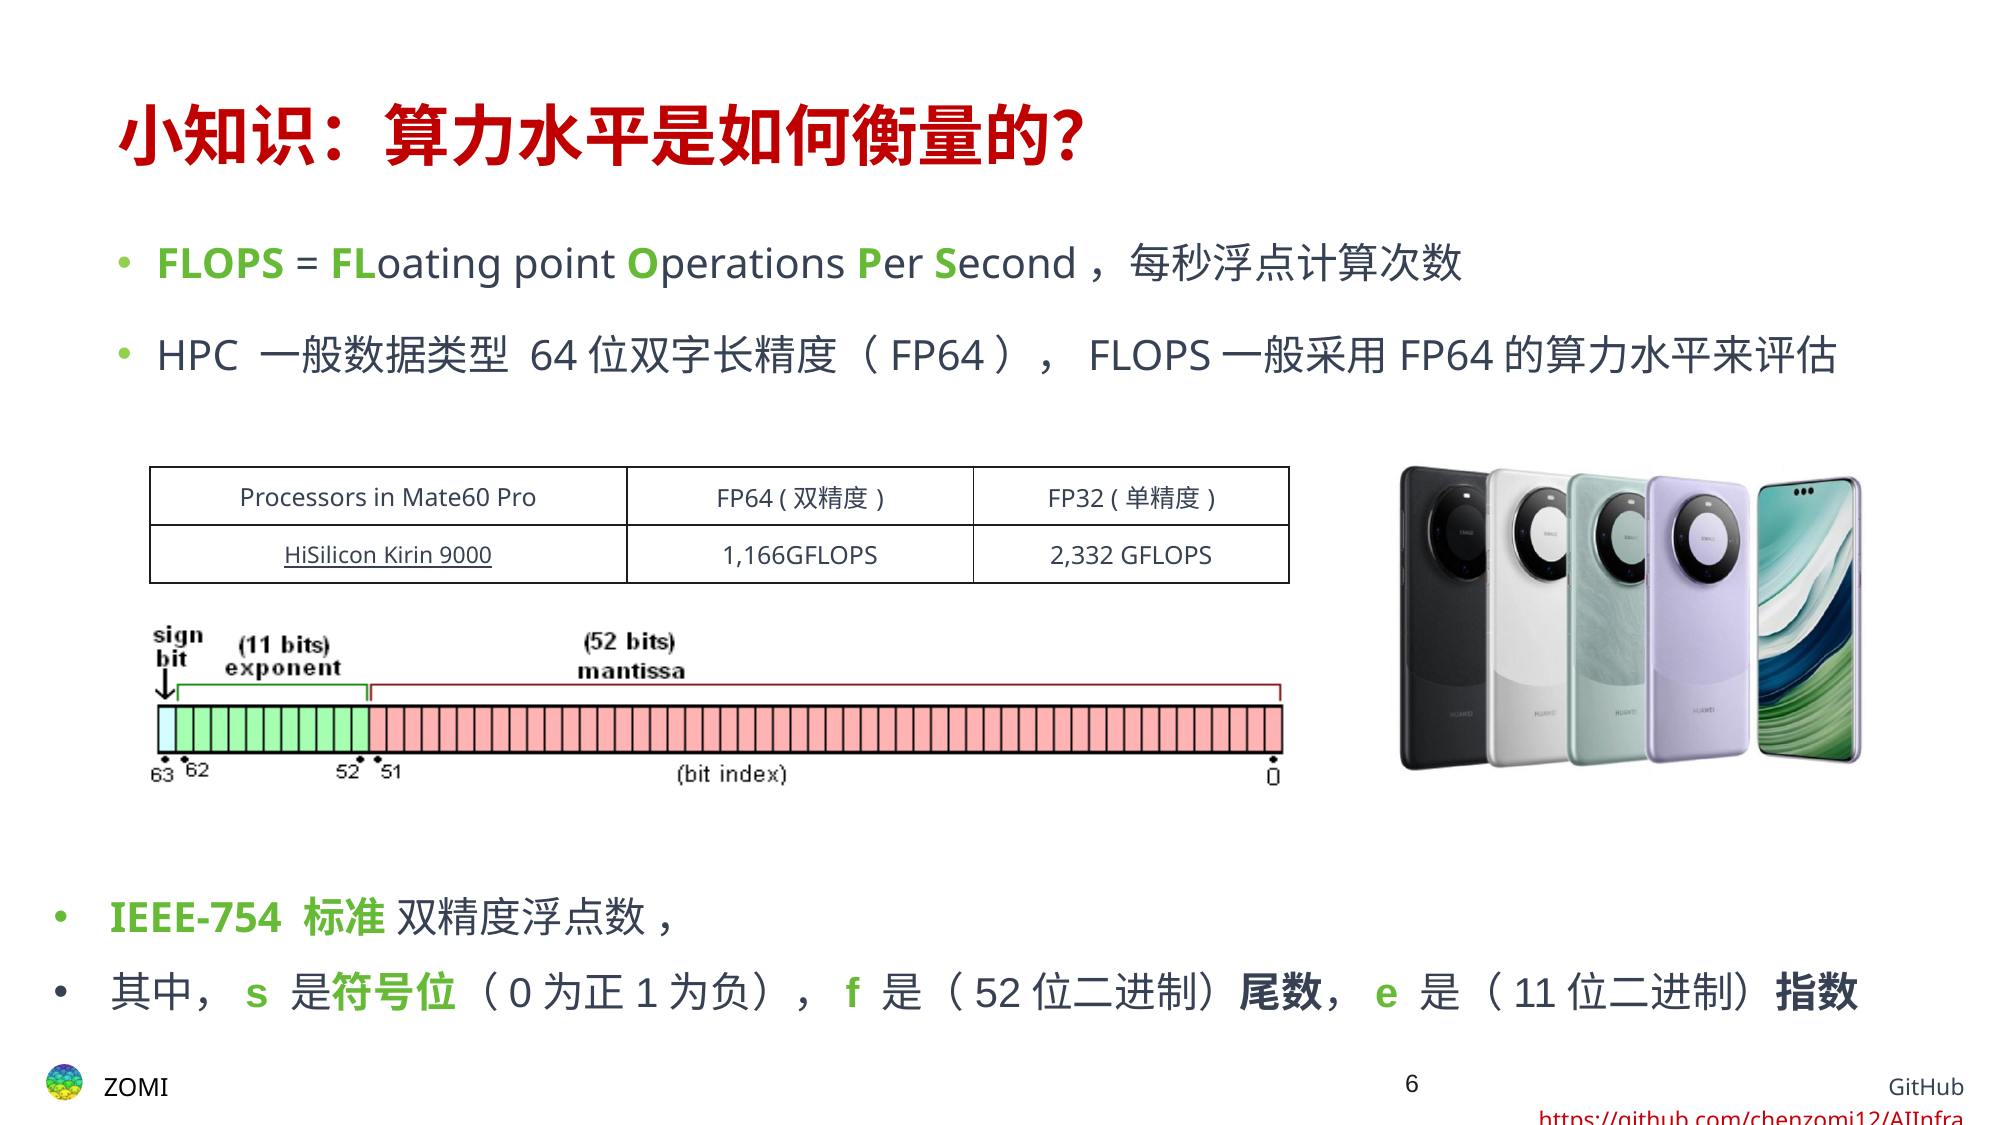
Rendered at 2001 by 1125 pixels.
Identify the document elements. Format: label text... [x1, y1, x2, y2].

picture [149, 624, 1309, 790]
table_cell 1,166GFLOPS [628, 526, 973, 582]
table_cell 2,332 GFLOPS [974, 526, 1288, 582]
table_cell HiSilicon Kirin 9000 [151, 526, 626, 582]
list FLOPS = FLoating point Operations Per Second，每秒浮点计算次数 HPC 一般数据类型 64位双字长精度（FP64），FLOPS一般采用FP64的算力水平来评估 [102, 204, 1901, 1043]
table_header FP64 (双精度) [628, 468, 973, 524]
picture [1390, 461, 1872, 782]
table_header FP32 (单精度) [974, 468, 1288, 524]
text_box [40, 35, 1963, 132]
title 小知识：算力水平是如何衡量的？ [102, 132, 1901, 183]
table_header Processors in Mate60 Pro [151, 468, 626, 524]
picture [47, 1065, 82, 1100]
